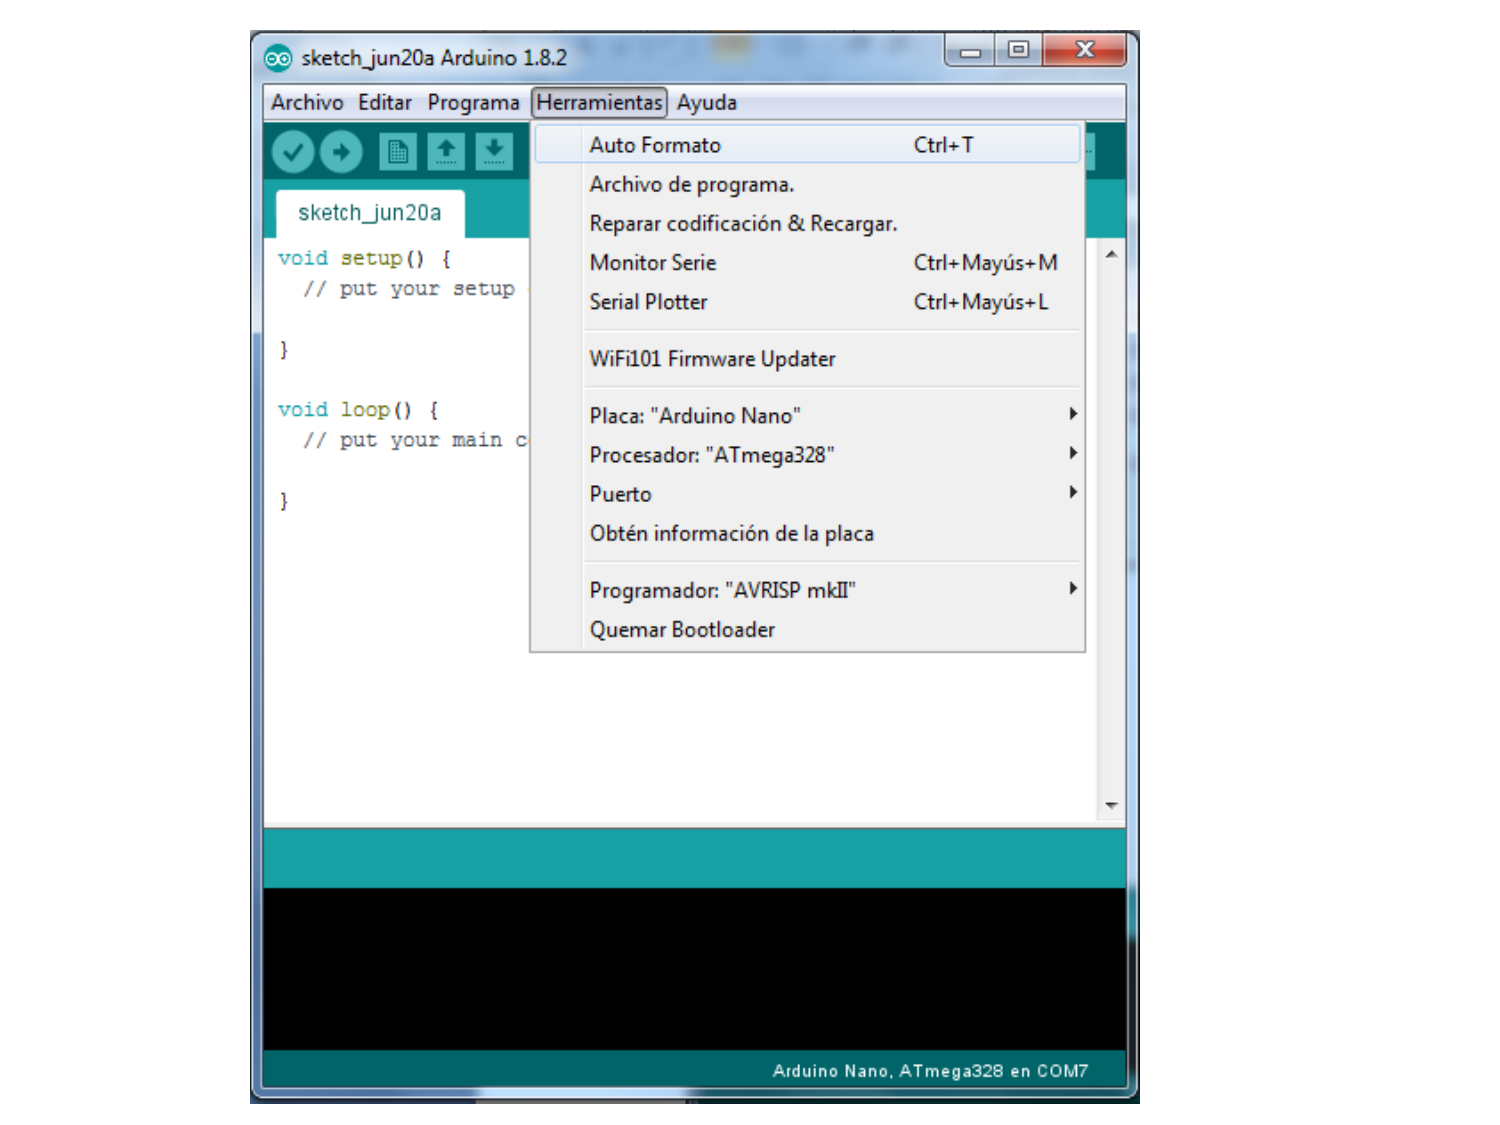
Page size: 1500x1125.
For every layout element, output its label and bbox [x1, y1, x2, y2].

list [249, 30, 1140, 1105]
